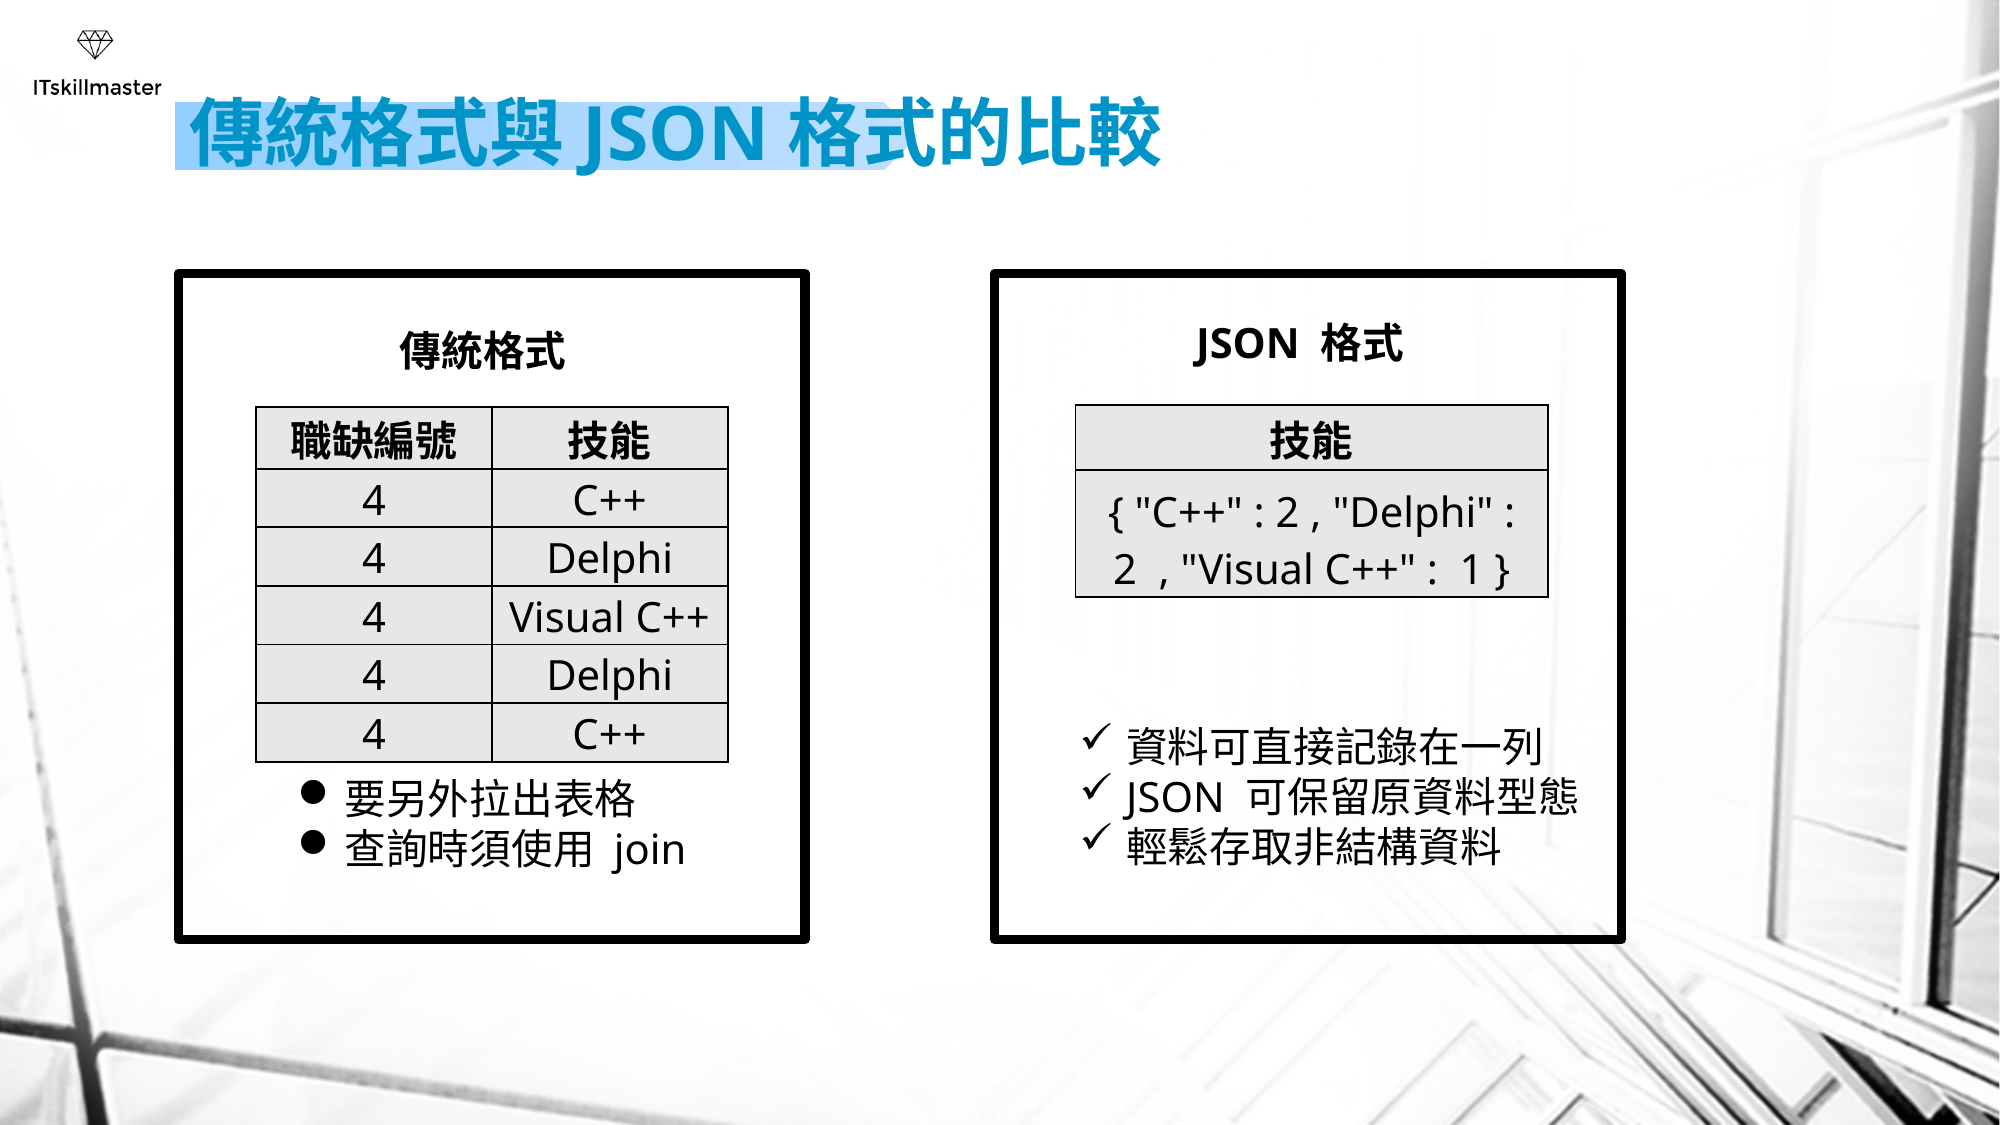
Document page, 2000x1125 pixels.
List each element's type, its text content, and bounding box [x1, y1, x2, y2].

text_box JSON 格式 [1181, 309, 1420, 374]
text_box [994, 272, 1622, 941]
title 傳統格式與JSON格式的比較 [174, 7, 1600, 183]
picture [0, 0, 2000, 1125]
text_box [178, 272, 806, 941]
text_box 傳統格式 [384, 317, 582, 382]
